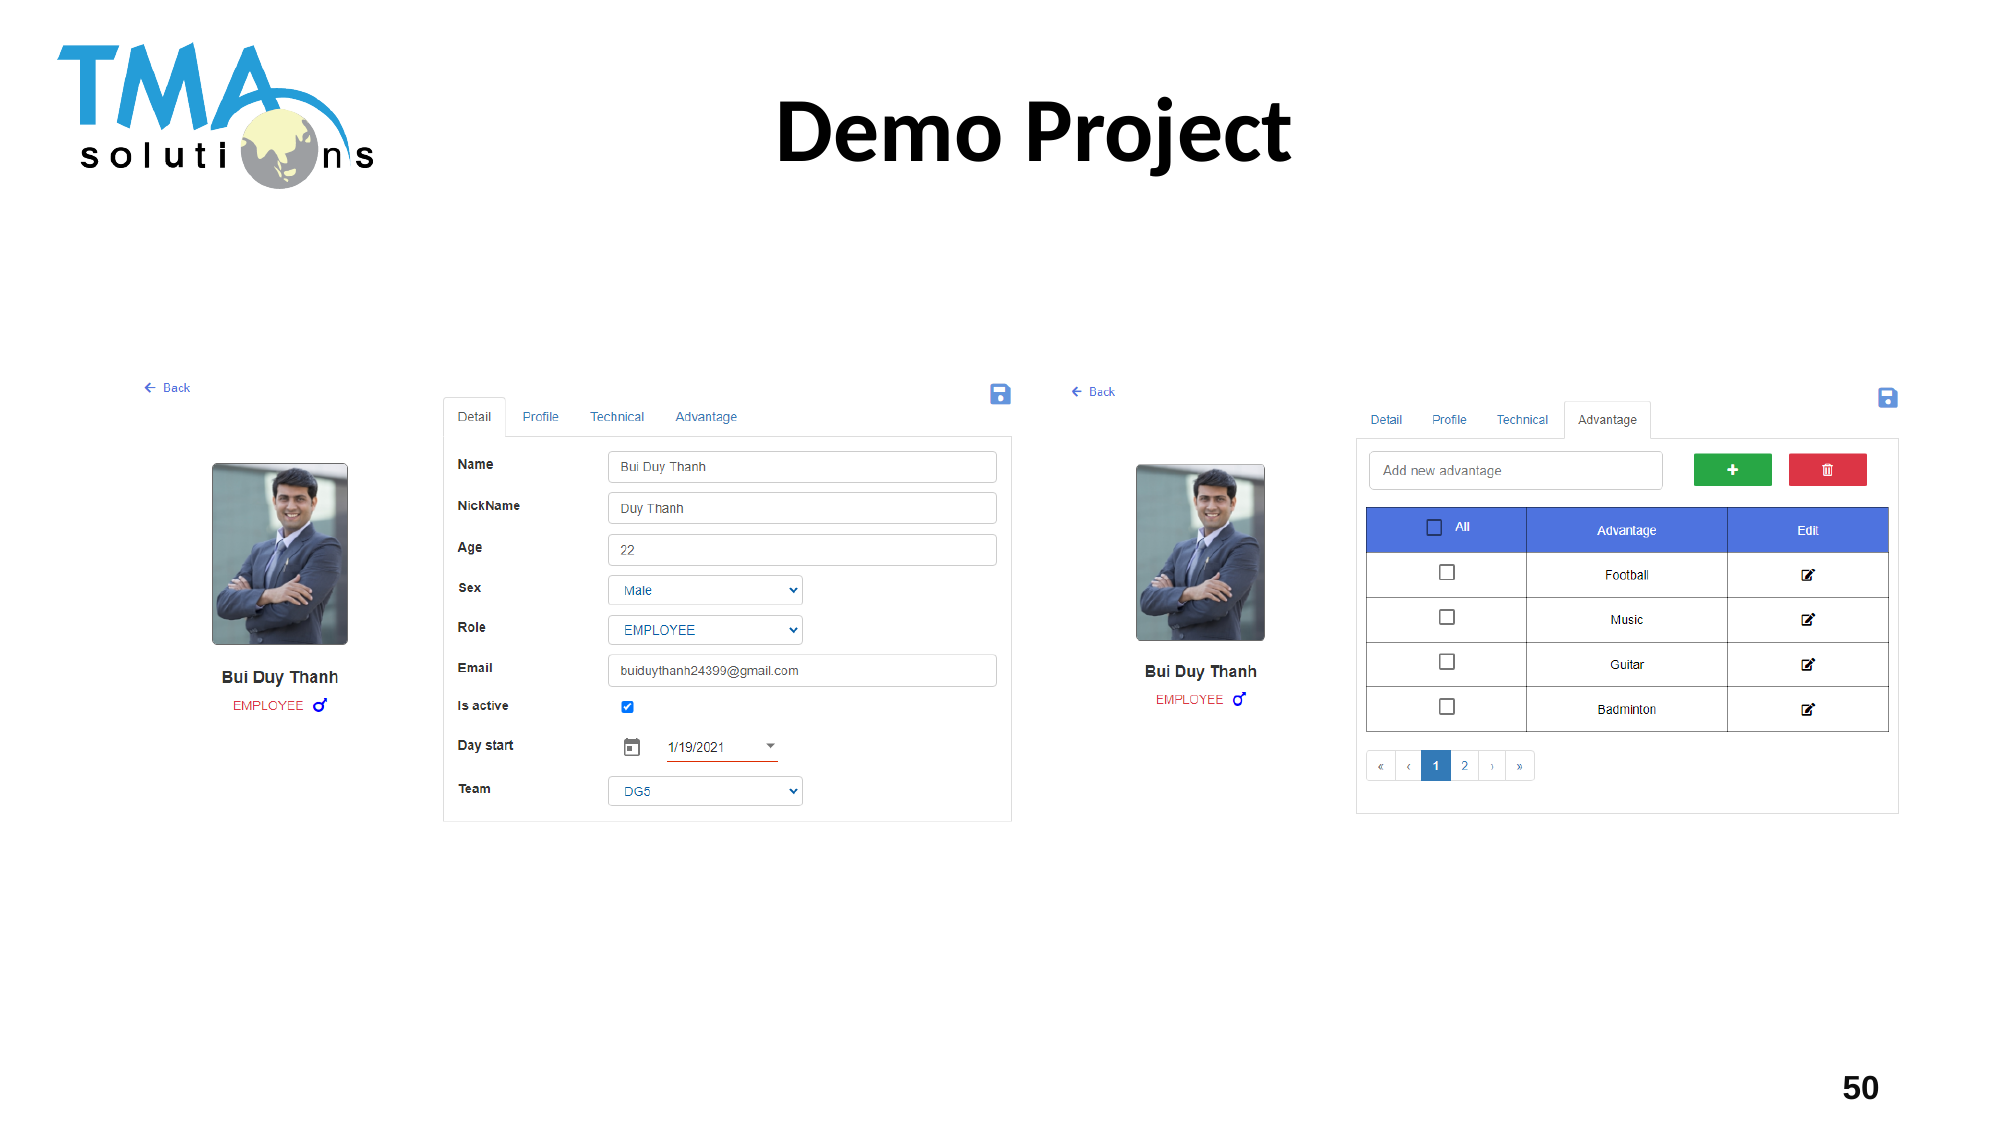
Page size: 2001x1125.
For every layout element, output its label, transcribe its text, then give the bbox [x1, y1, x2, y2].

picture [56, 42, 373, 189]
text_box Demo Project [761, 62, 1350, 187]
picture [1049, 359, 1921, 886]
picture [119, 353, 1036, 856]
text_box <number> [1444, 1056, 1895, 1117]
